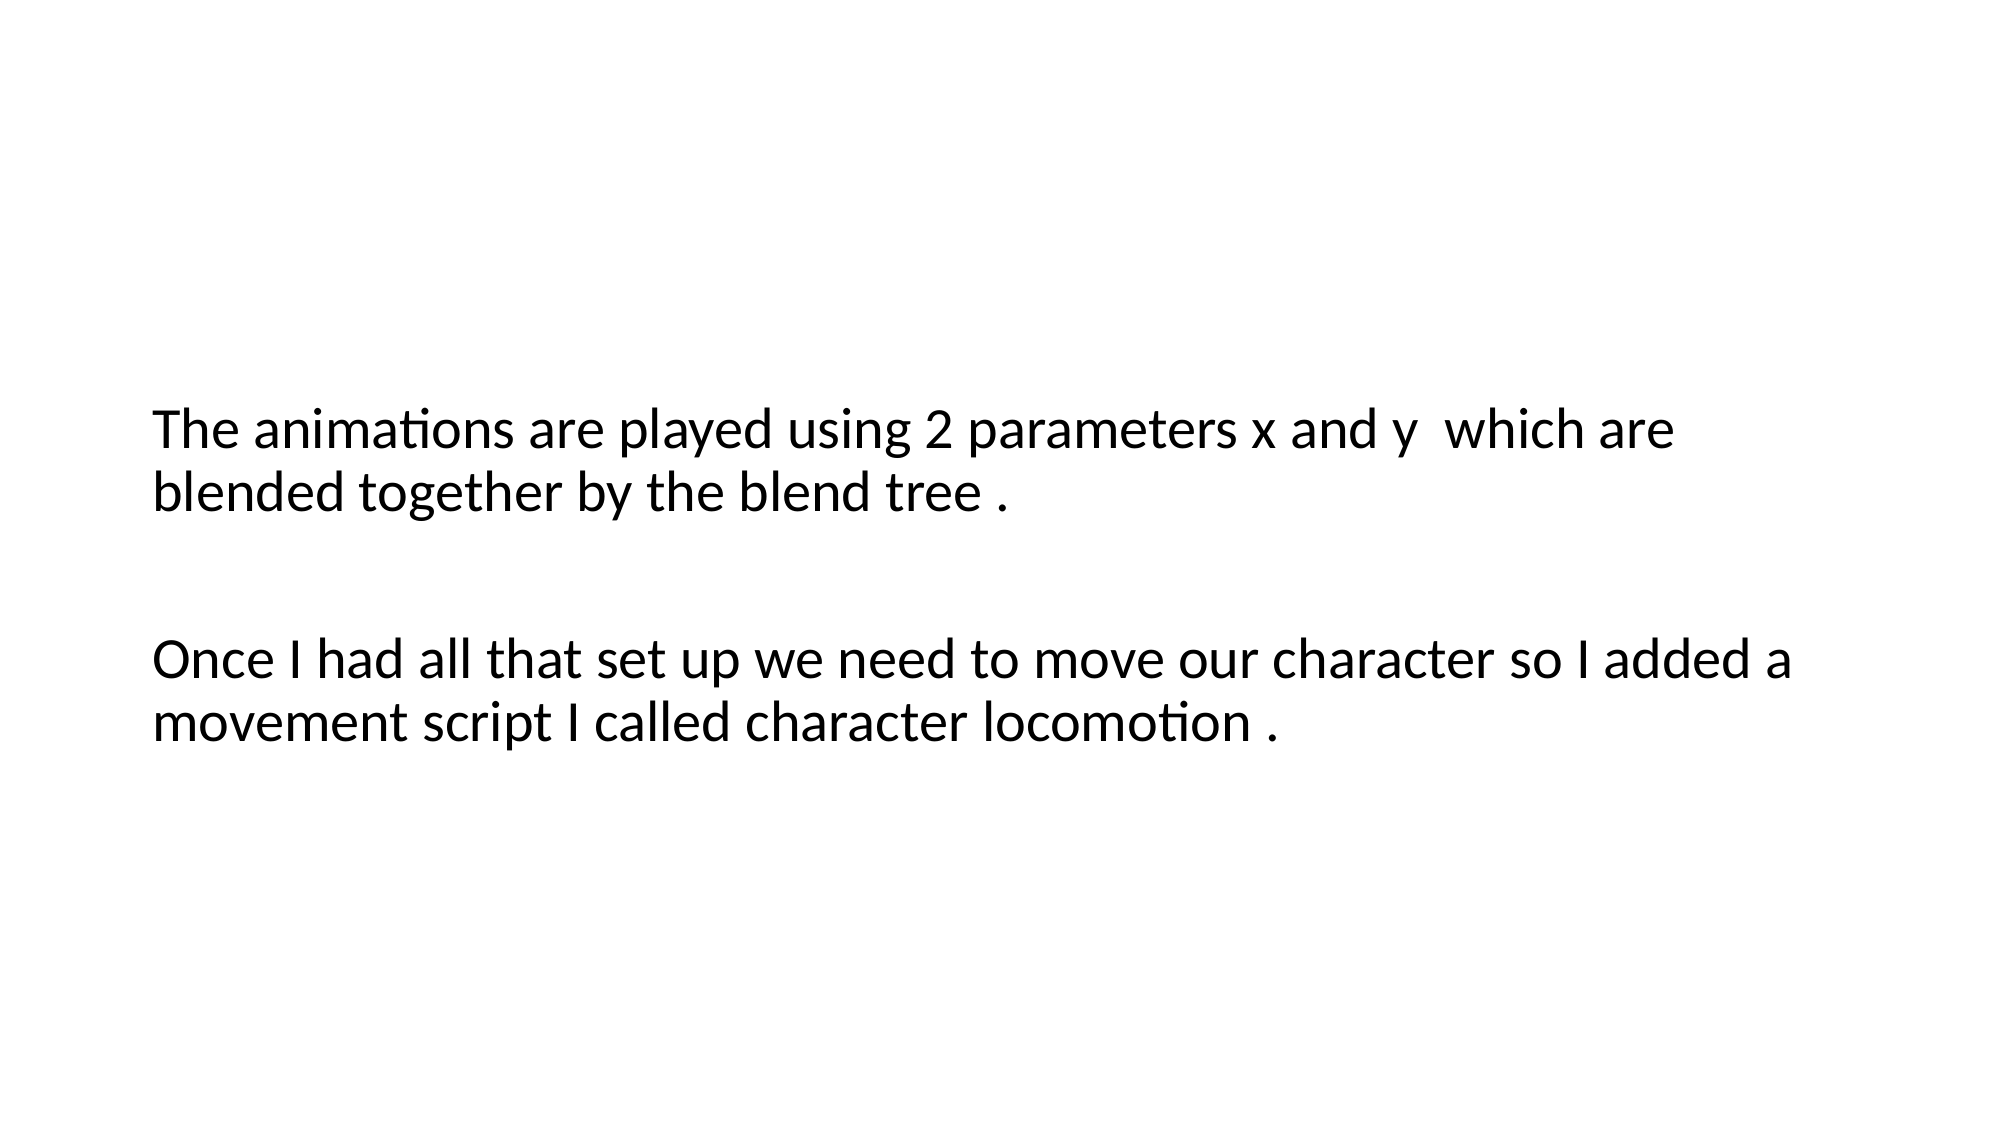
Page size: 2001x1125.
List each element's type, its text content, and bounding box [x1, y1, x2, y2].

list The animations are played using 2 parameters x and y which are blended together by the blend tree . Once I had all that set up we need to move our character so I added a movement script I called character locomotion . [137, 299, 1863, 1014]
